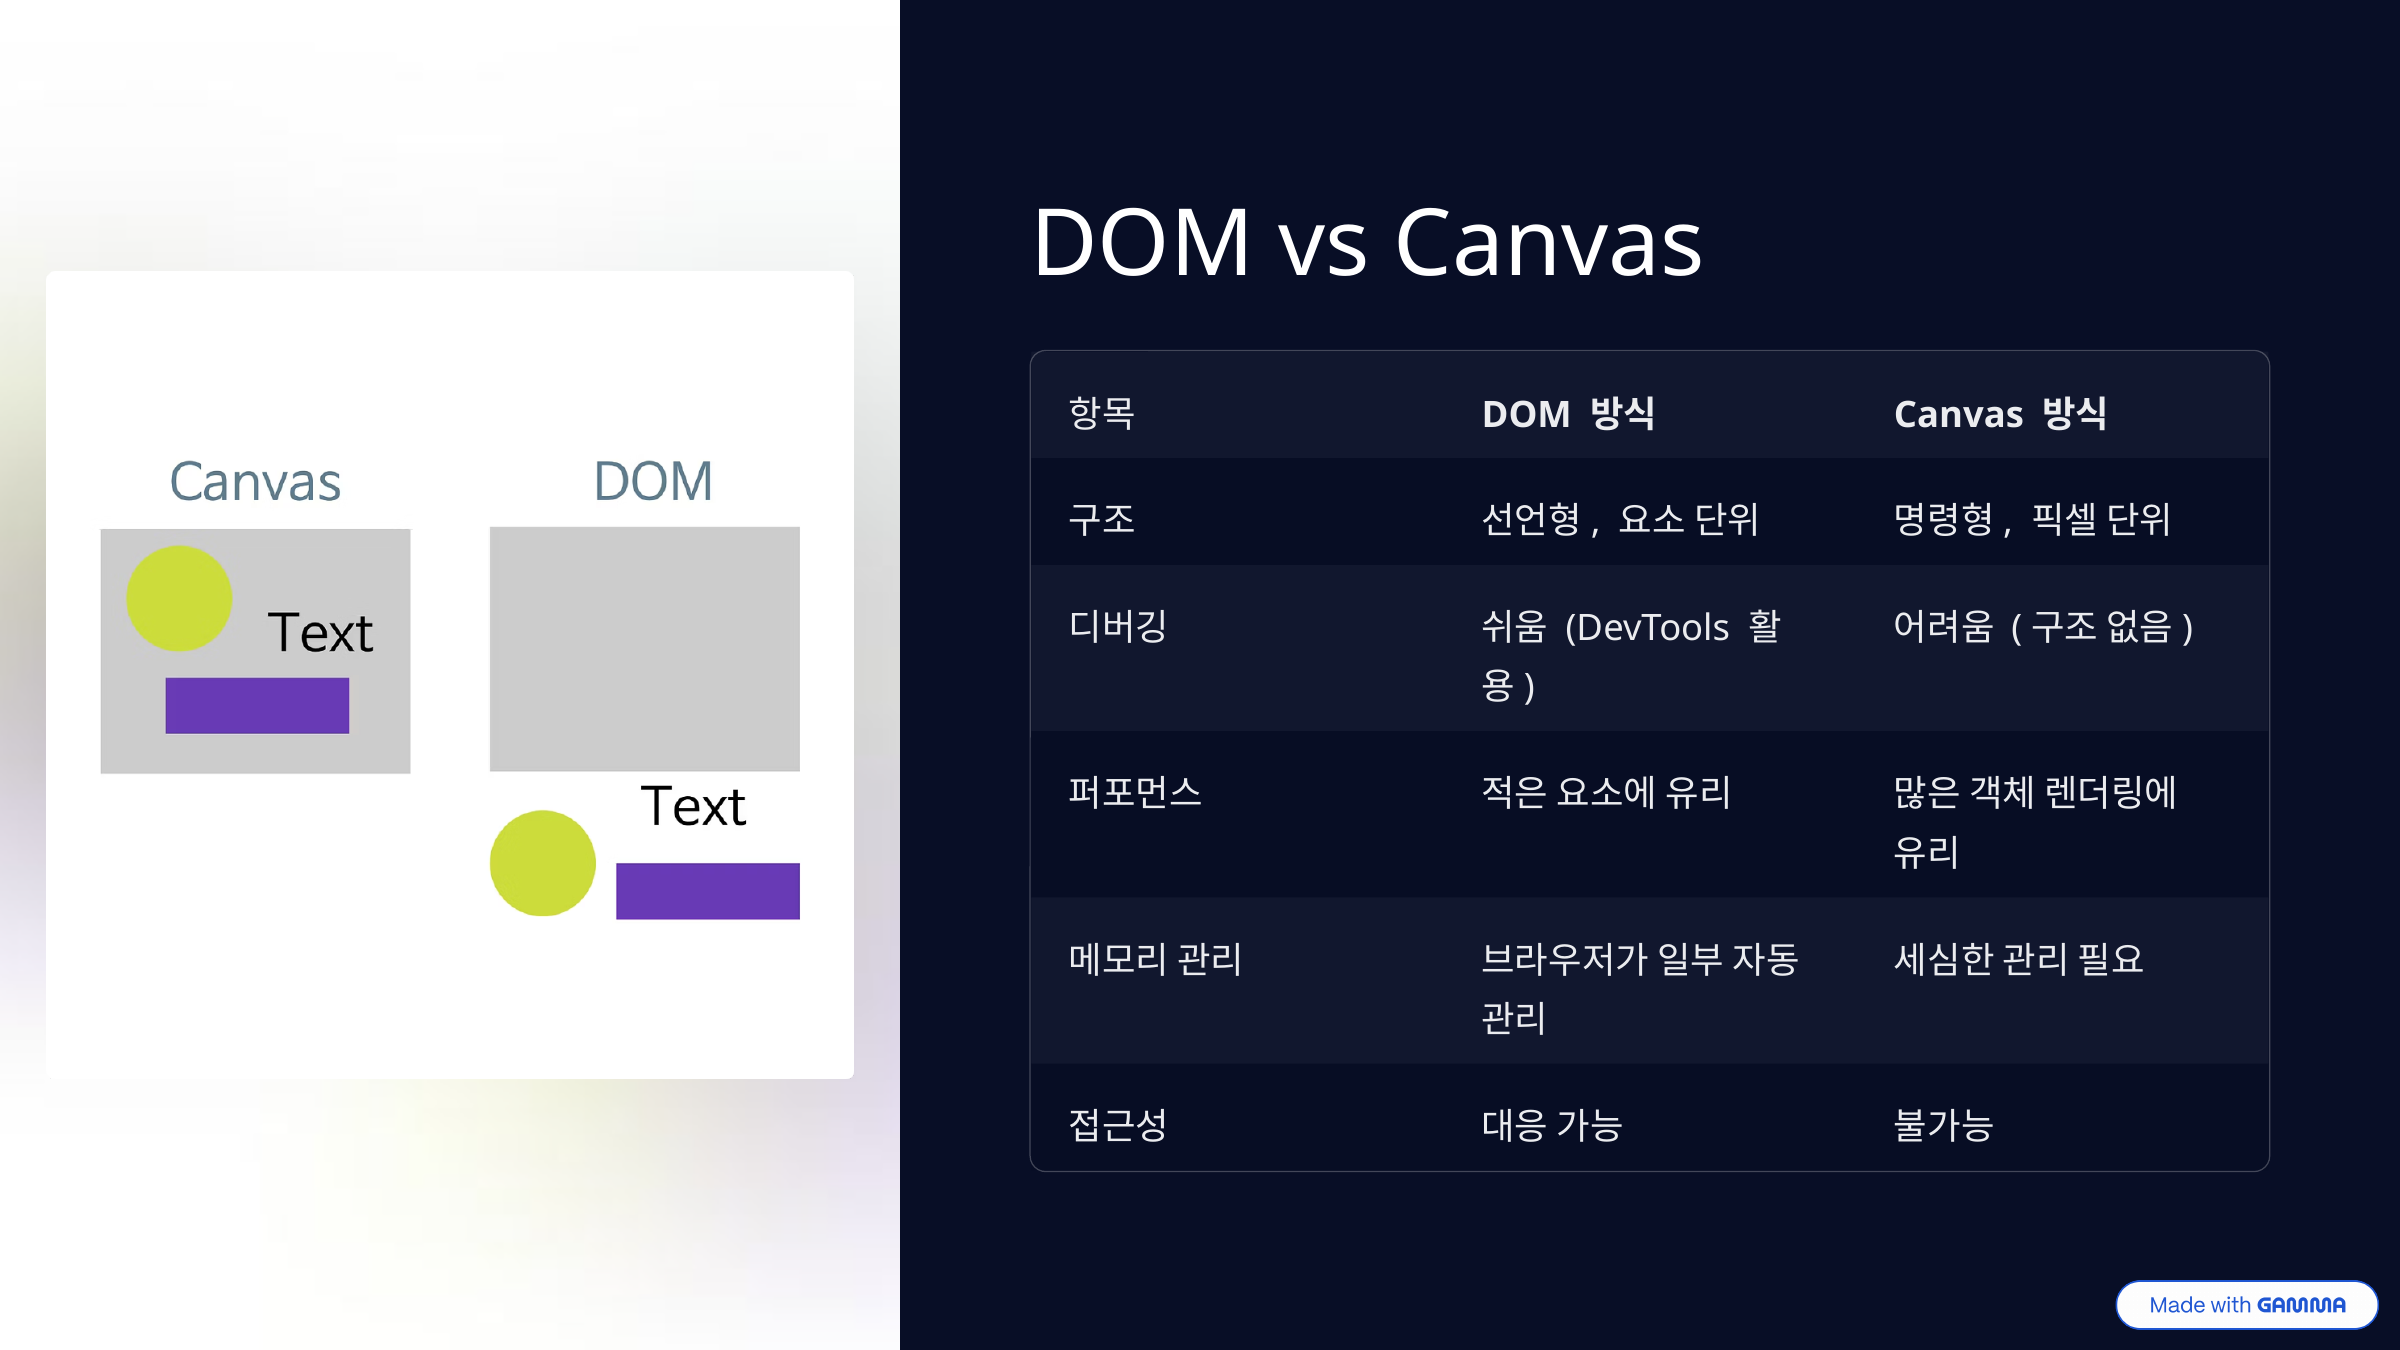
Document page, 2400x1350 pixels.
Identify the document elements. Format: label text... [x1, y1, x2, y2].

text_box [1031, 351, 2269, 458]
text_box 접근성 [1068, 1087, 1406, 1147]
text_box 브라우저가 일부 자동 관리 [1481, 921, 1819, 1041]
text_box 선언형, 요소 단위 [1481, 481, 1819, 542]
text_box [1031, 897, 2269, 1063]
text_box 많은 객체 렌더링에 유리 [1893, 754, 2232, 874]
text_box 디버깅 [1068, 588, 1406, 649]
text_box 명령형, 픽셀 단위 [1893, 481, 2232, 542]
text_box 구조 [1068, 481, 1406, 542]
text_box Canvas 방식 [1893, 375, 2232, 435]
text_box DOM 방식 [1481, 375, 1819, 435]
text_box [1031, 1063, 2269, 1171]
text_box 항목 [1068, 375, 1406, 435]
text_box [1031, 731, 2269, 897]
text_box DOM vs Canvas [1030, 178, 1961, 295]
text_box 어려움 (구조 없음) [1893, 588, 2232, 649]
text_box 메모리 관리 [1068, 921, 1406, 981]
text_box 쉬움 (DevTools 활용) [1481, 588, 1819, 708]
text_box [1031, 458, 2269, 565]
text_box 퍼포먼스 [1068, 754, 1406, 815]
picture [2106, 1271, 2389, 1339]
text_box 불가능 [1893, 1087, 2232, 1147]
text_box 대응 가능 [1481, 1087, 1819, 1147]
text_box [1031, 565, 2269, 731]
picture [0, 0, 900, 1350]
text_box 적은 요소에 유리 [1481, 754, 1819, 815]
text_box 세심한 관리 필요 [1893, 921, 2232, 981]
